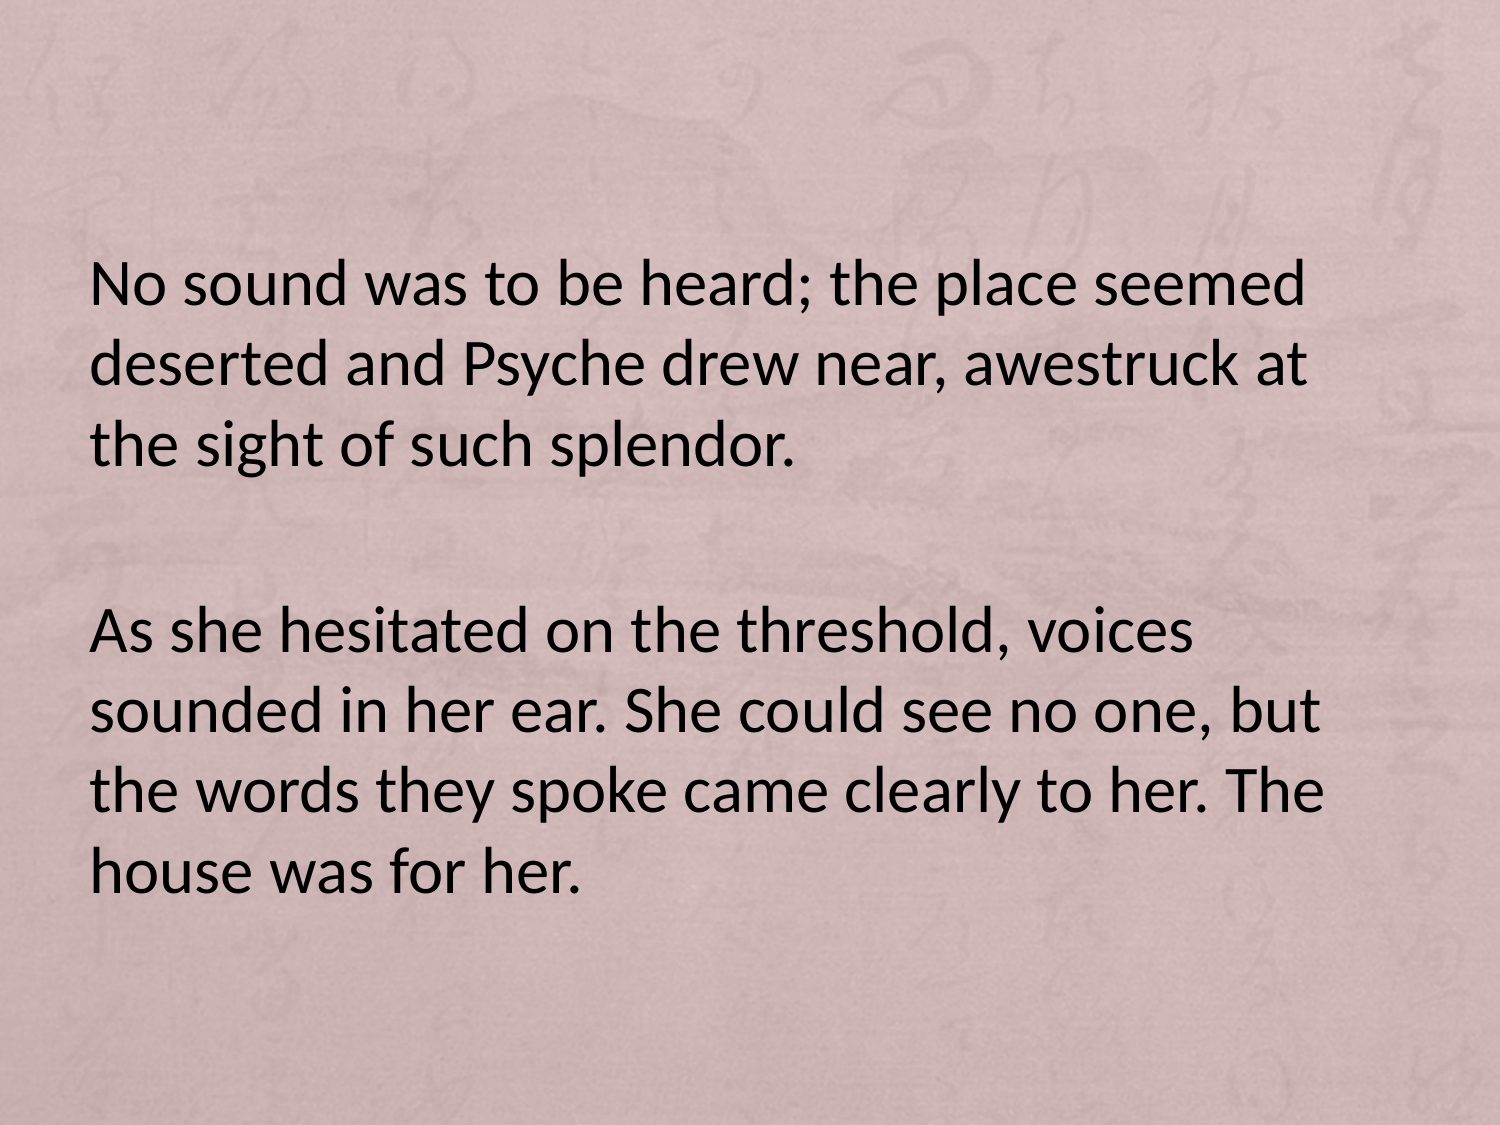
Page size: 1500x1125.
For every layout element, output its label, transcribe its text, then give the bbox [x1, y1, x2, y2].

list No sound was to be heard; the place seemed deserted and Psyche drew near, awestruck at the sight of such splendor. As she hesitated on the threshold, voices sounded in her ear. She could see no one, but the words they spoke came clearly to her. The house was for her. [75, 231, 1425, 1005]
